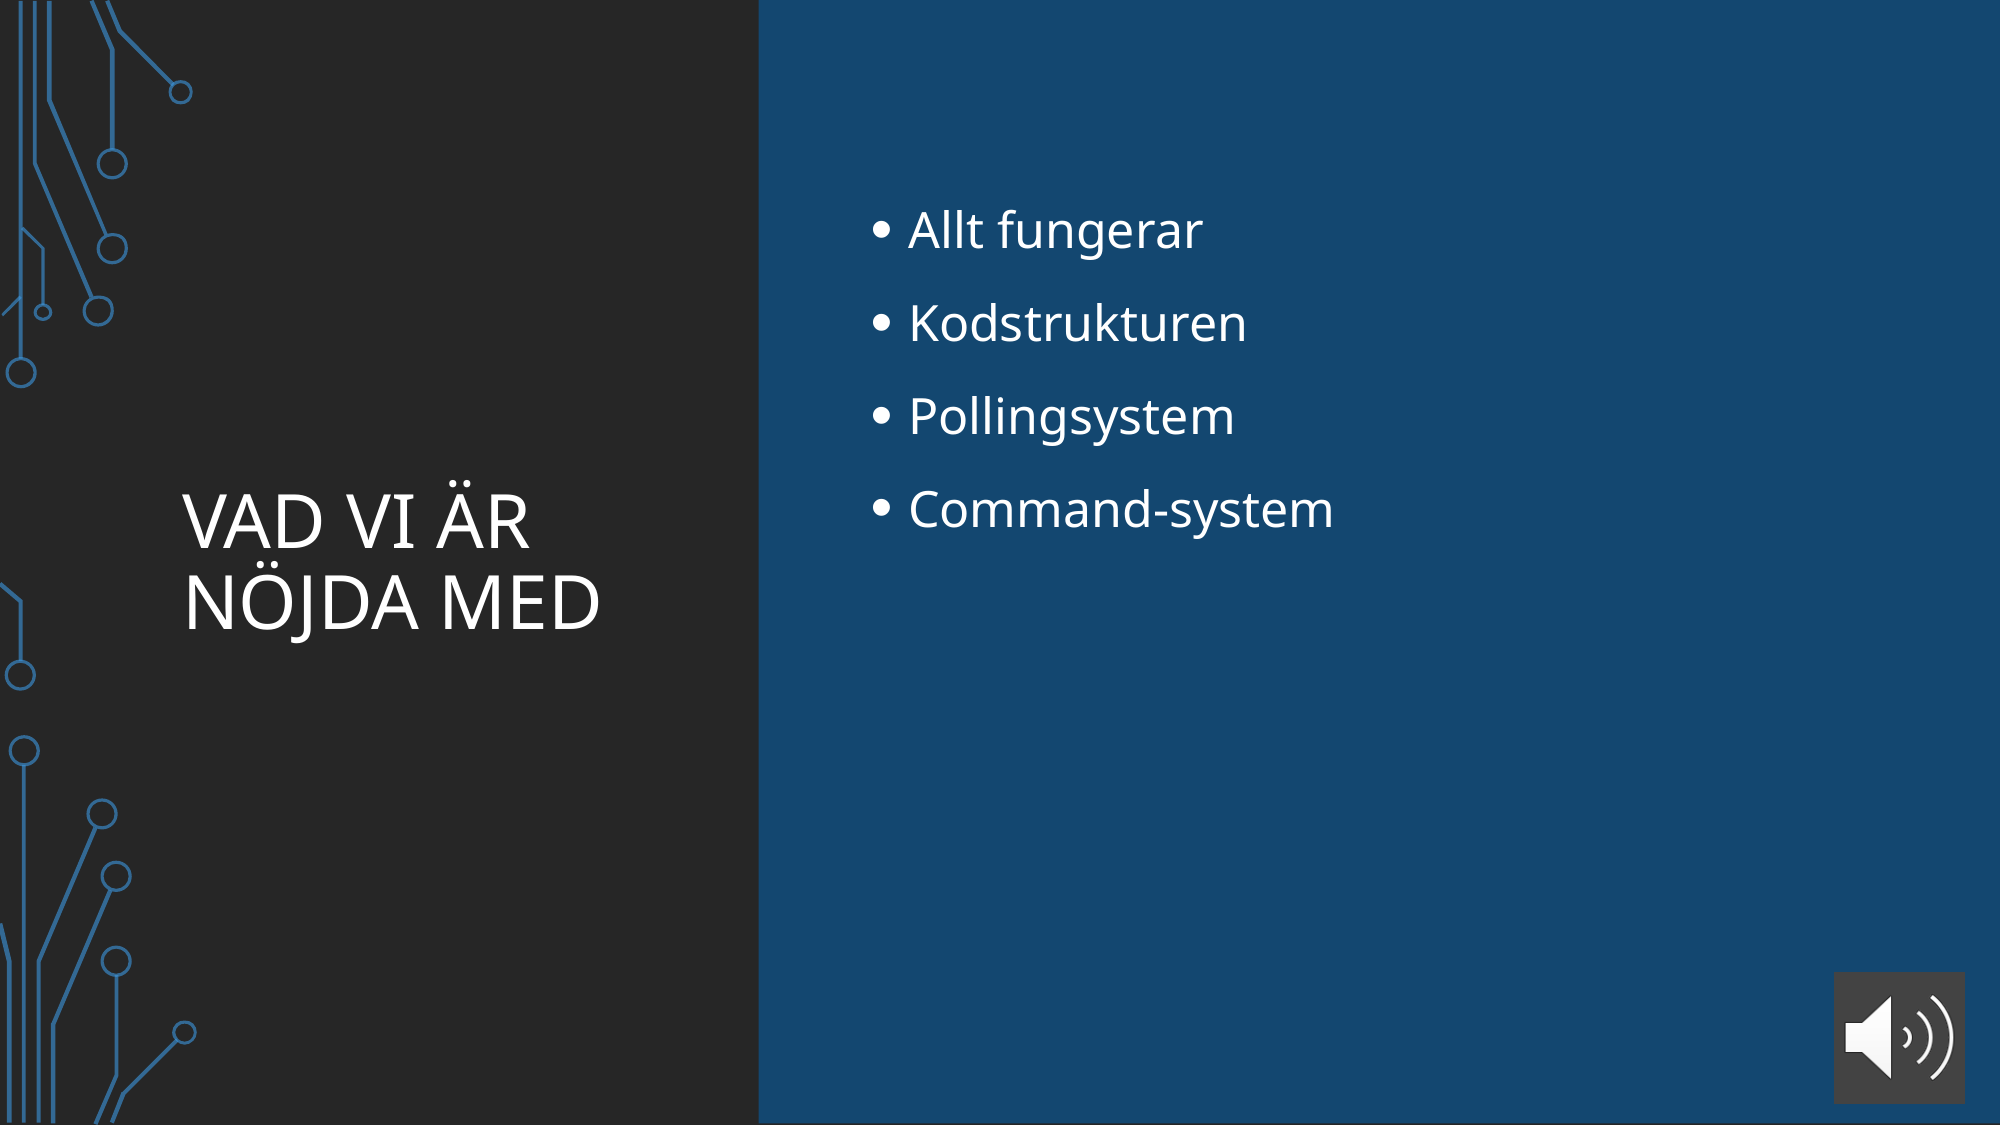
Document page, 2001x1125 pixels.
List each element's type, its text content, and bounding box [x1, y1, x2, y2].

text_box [0, 0, 199, 1125]
title Vad vi är nöjda med [199, 179, 670, 950]
list Allt fungerar Kodstrukturen Pollingsystem Command-system [855, 179, 1813, 950]
text_box [758, 0, 2000, 1124]
picture [1832, 970, 1967, 1105]
text_box [199, 0, 2000, 1125]
